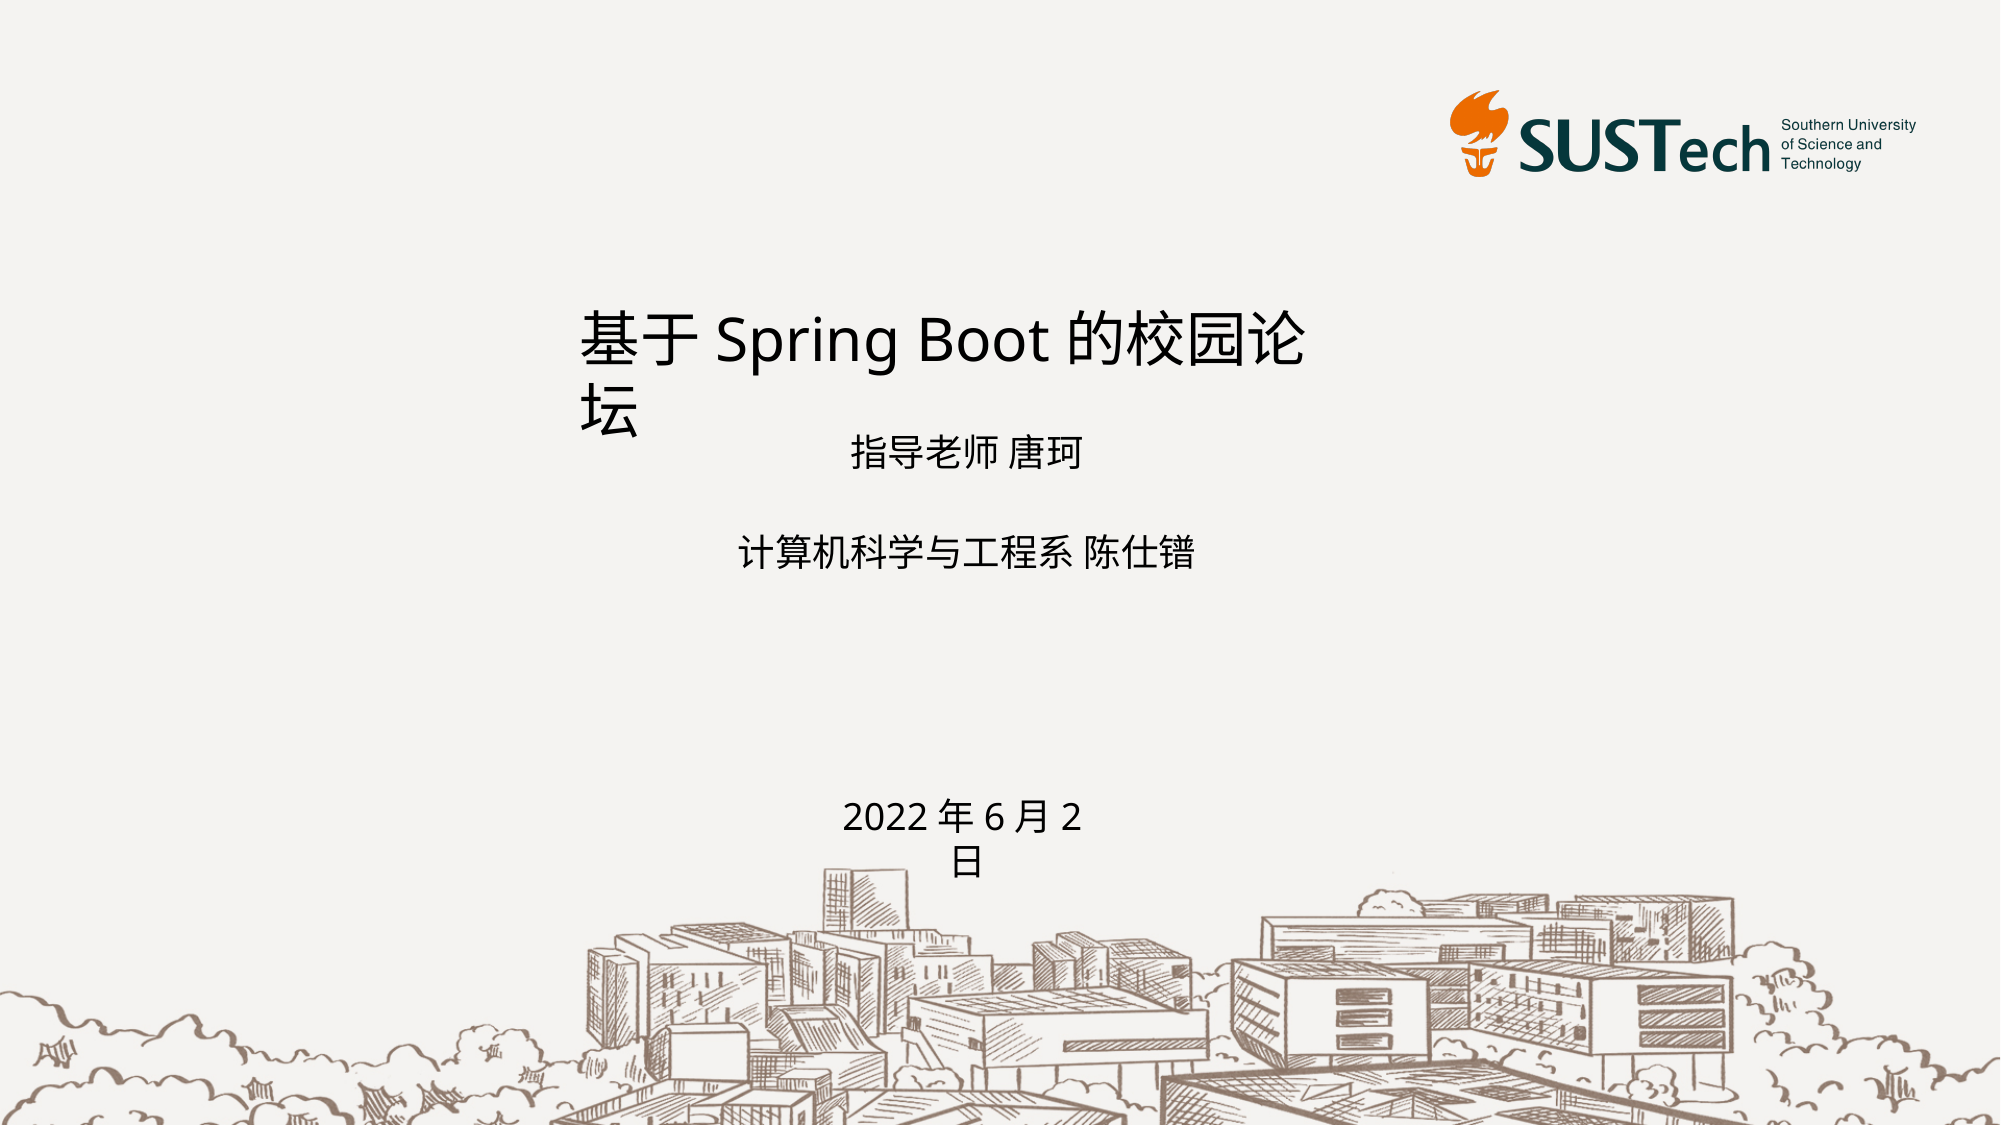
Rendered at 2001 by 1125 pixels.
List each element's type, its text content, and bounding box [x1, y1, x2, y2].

text_box 计算机科学与工程系 陈仕镨 [709, 521, 1225, 582]
text_box 2022年6月2日 [819, 785, 1115, 891]
text_box 基于Spring Boot的校园论坛 [565, 293, 1369, 454]
text_box 指导老师 唐珂 [819, 421, 1115, 482]
picture [0, 0, 2001, 1125]
